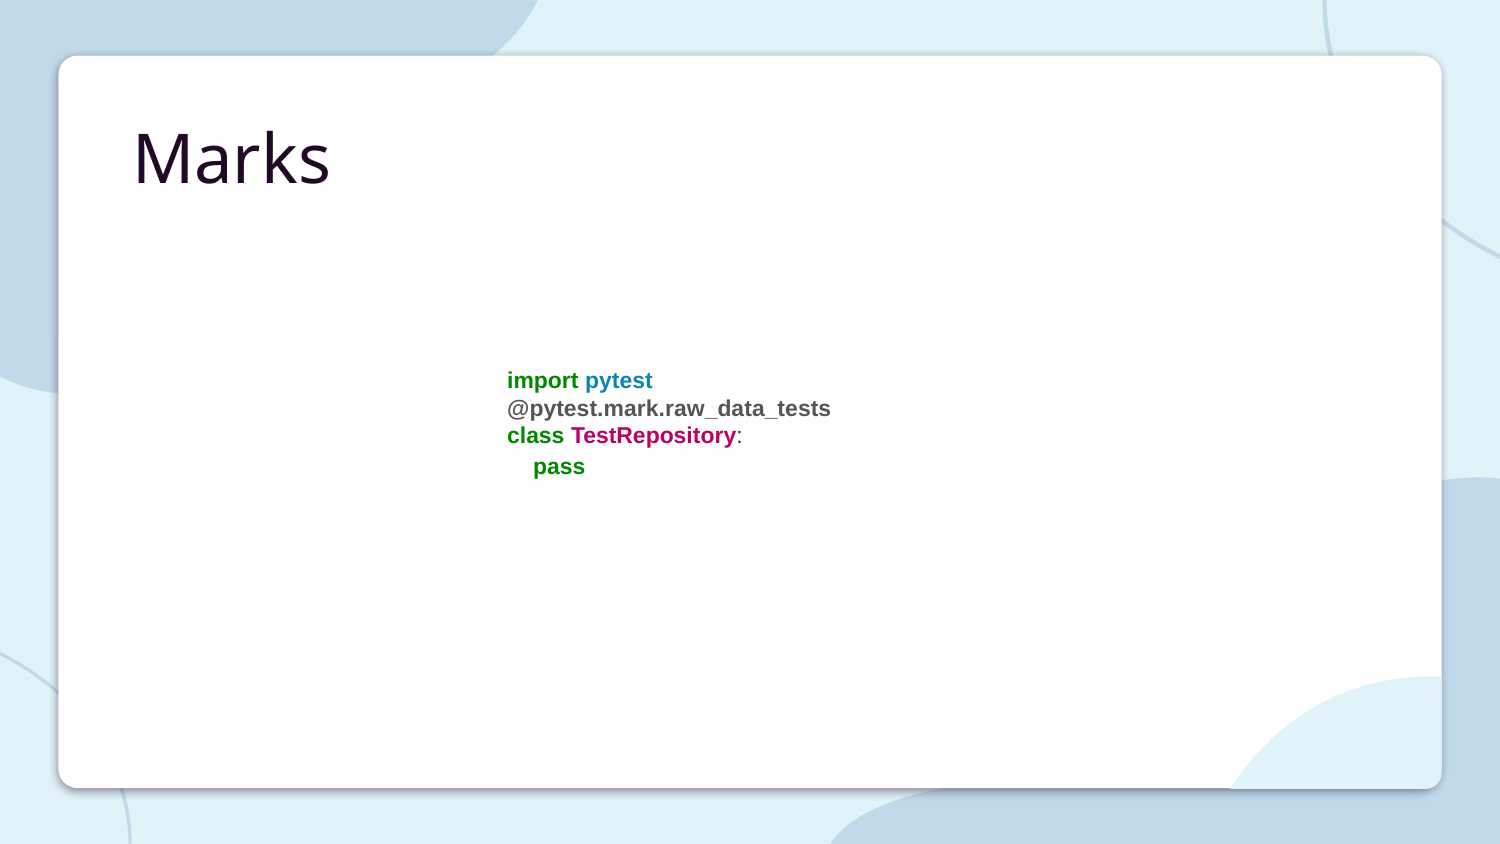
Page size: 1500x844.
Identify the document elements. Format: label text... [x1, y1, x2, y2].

title Marks [117, 87, 1383, 205]
text_box import pytest @pytest.mark.raw_data_tests class TestRepository: pass [492, 351, 985, 494]
